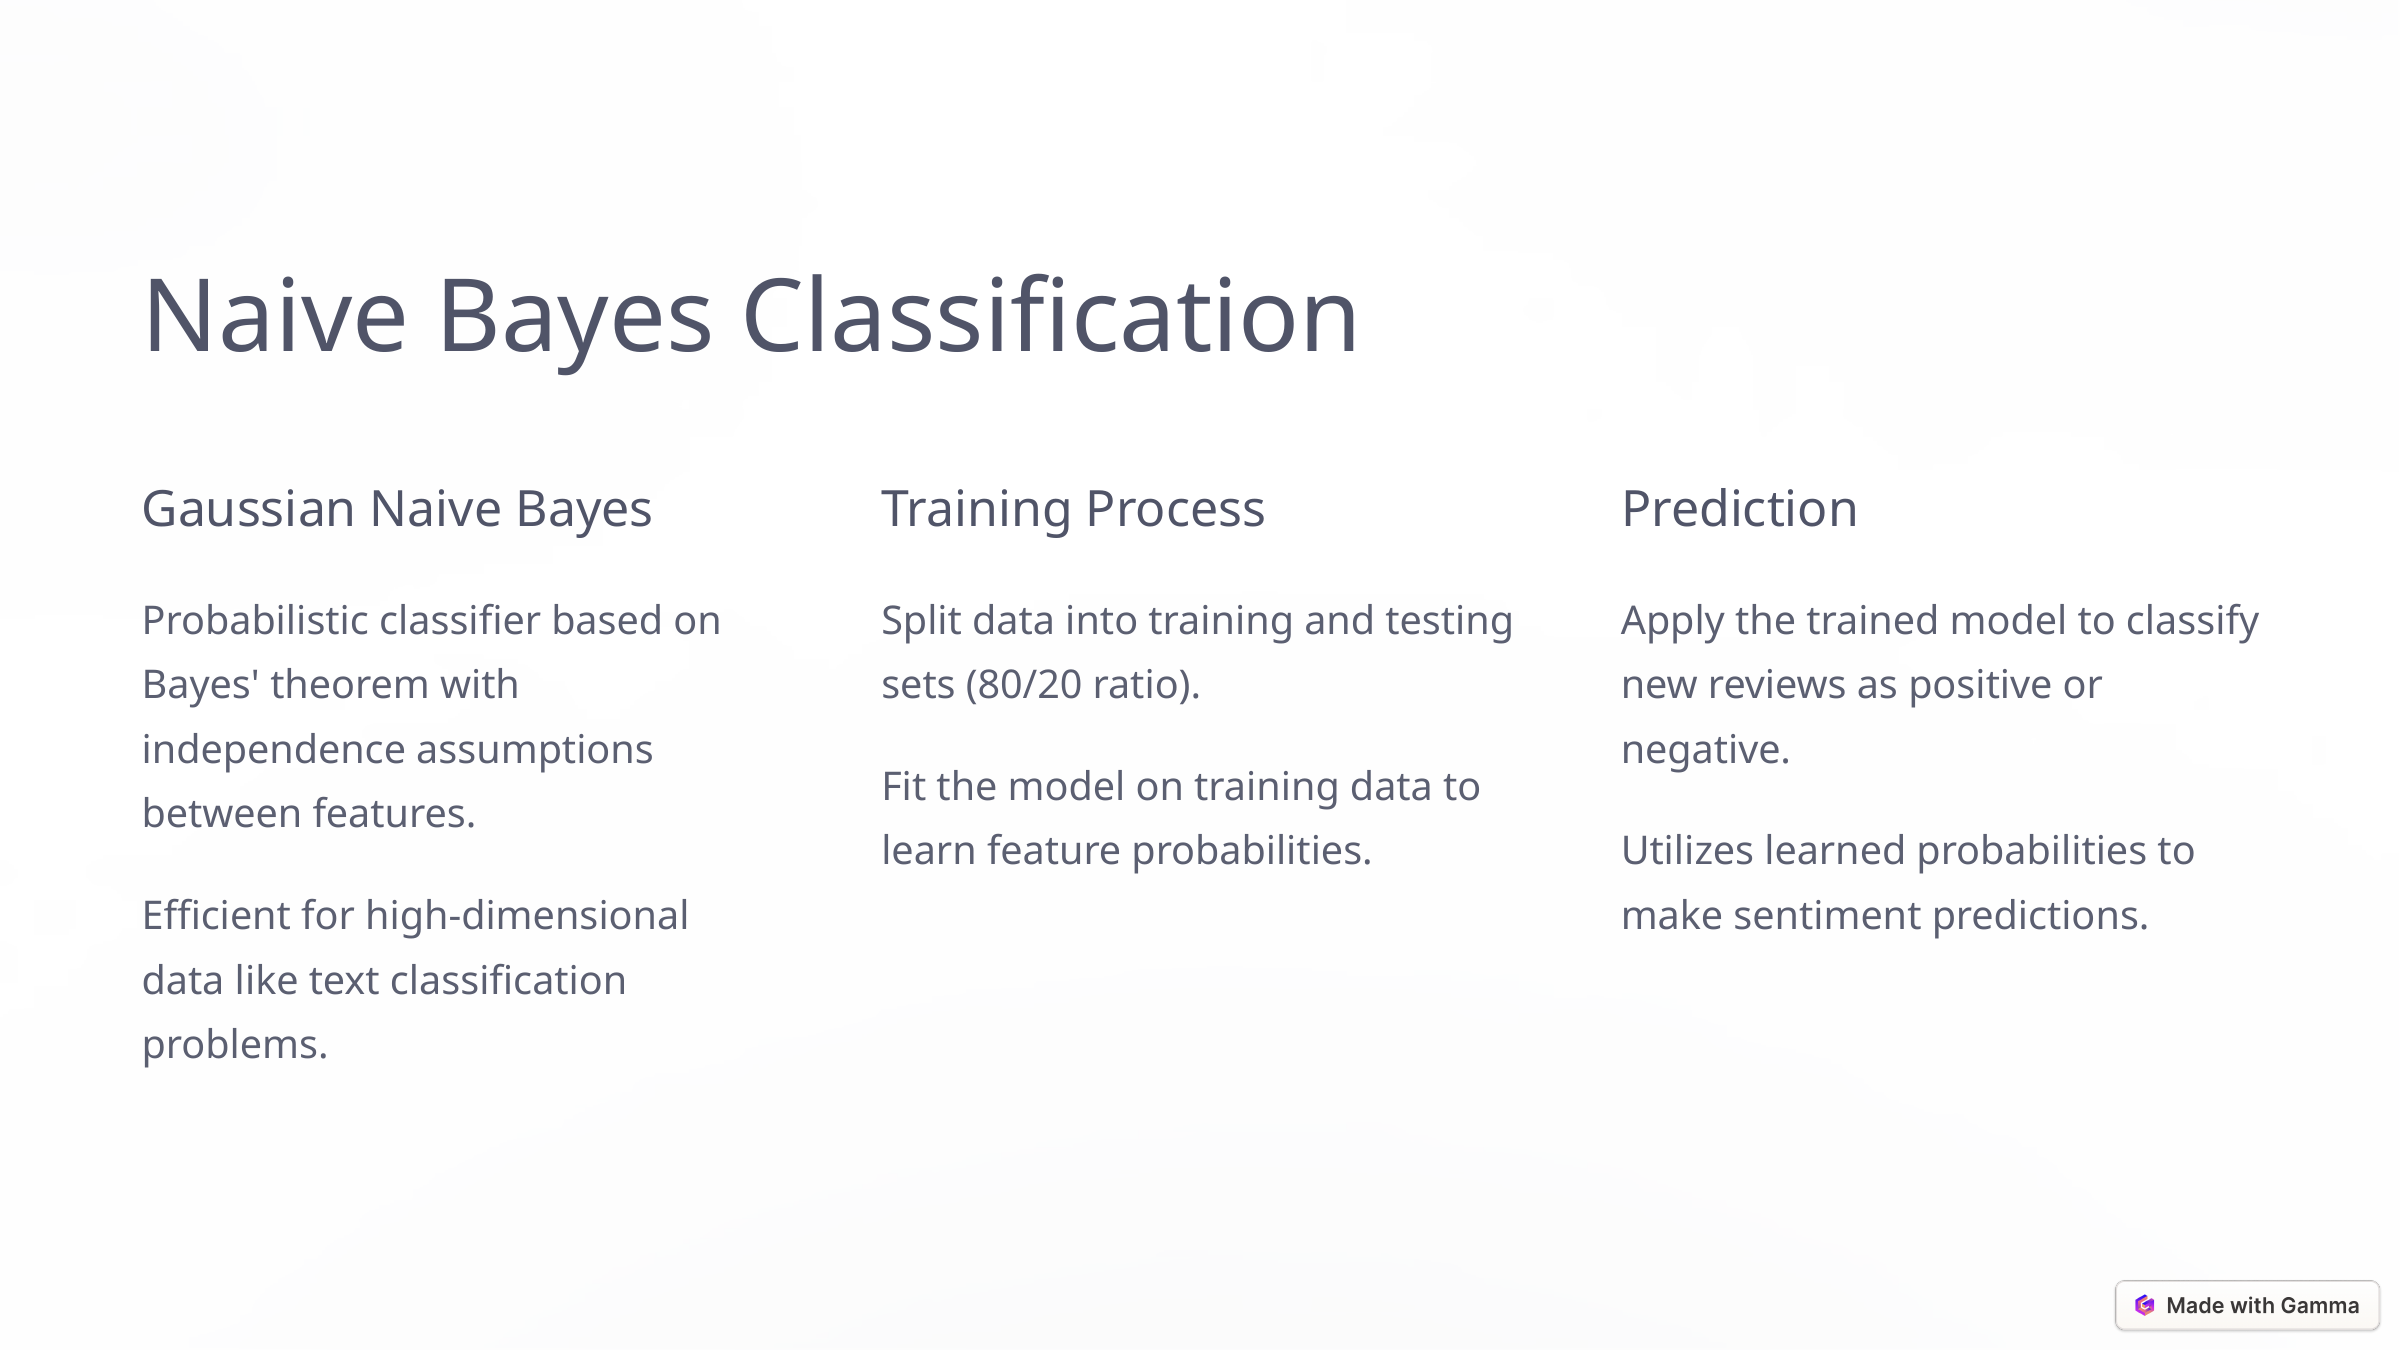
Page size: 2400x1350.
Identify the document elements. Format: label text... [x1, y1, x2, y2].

text_box Efficient for high-dimensional data like text classification problems. [141, 873, 782, 1068]
text_box Gaussian Naive Bayes [141, 473, 652, 537]
text_box Fit the model on training data to learn feature probabilities. [881, 743, 1521, 874]
text_box Split data into training and testing sets (80/20 ratio). [881, 577, 1521, 708]
text_box Training Process [881, 473, 1388, 537]
text_box Naive Bayes Classification [141, 245, 1371, 373]
text_box Utilizes learned probabilities to make sentiment predictions. [1620, 808, 2261, 938]
text_box Probabilistic classifier based on Bayes' theorem with independence assumptions between features. [141, 577, 782, 837]
picture [2106, 1271, 2389, 1339]
text_box Apply the trained model to classify new reviews as positive or negative. [1620, 577, 2261, 772]
text_box Prediction [1620, 473, 2128, 537]
